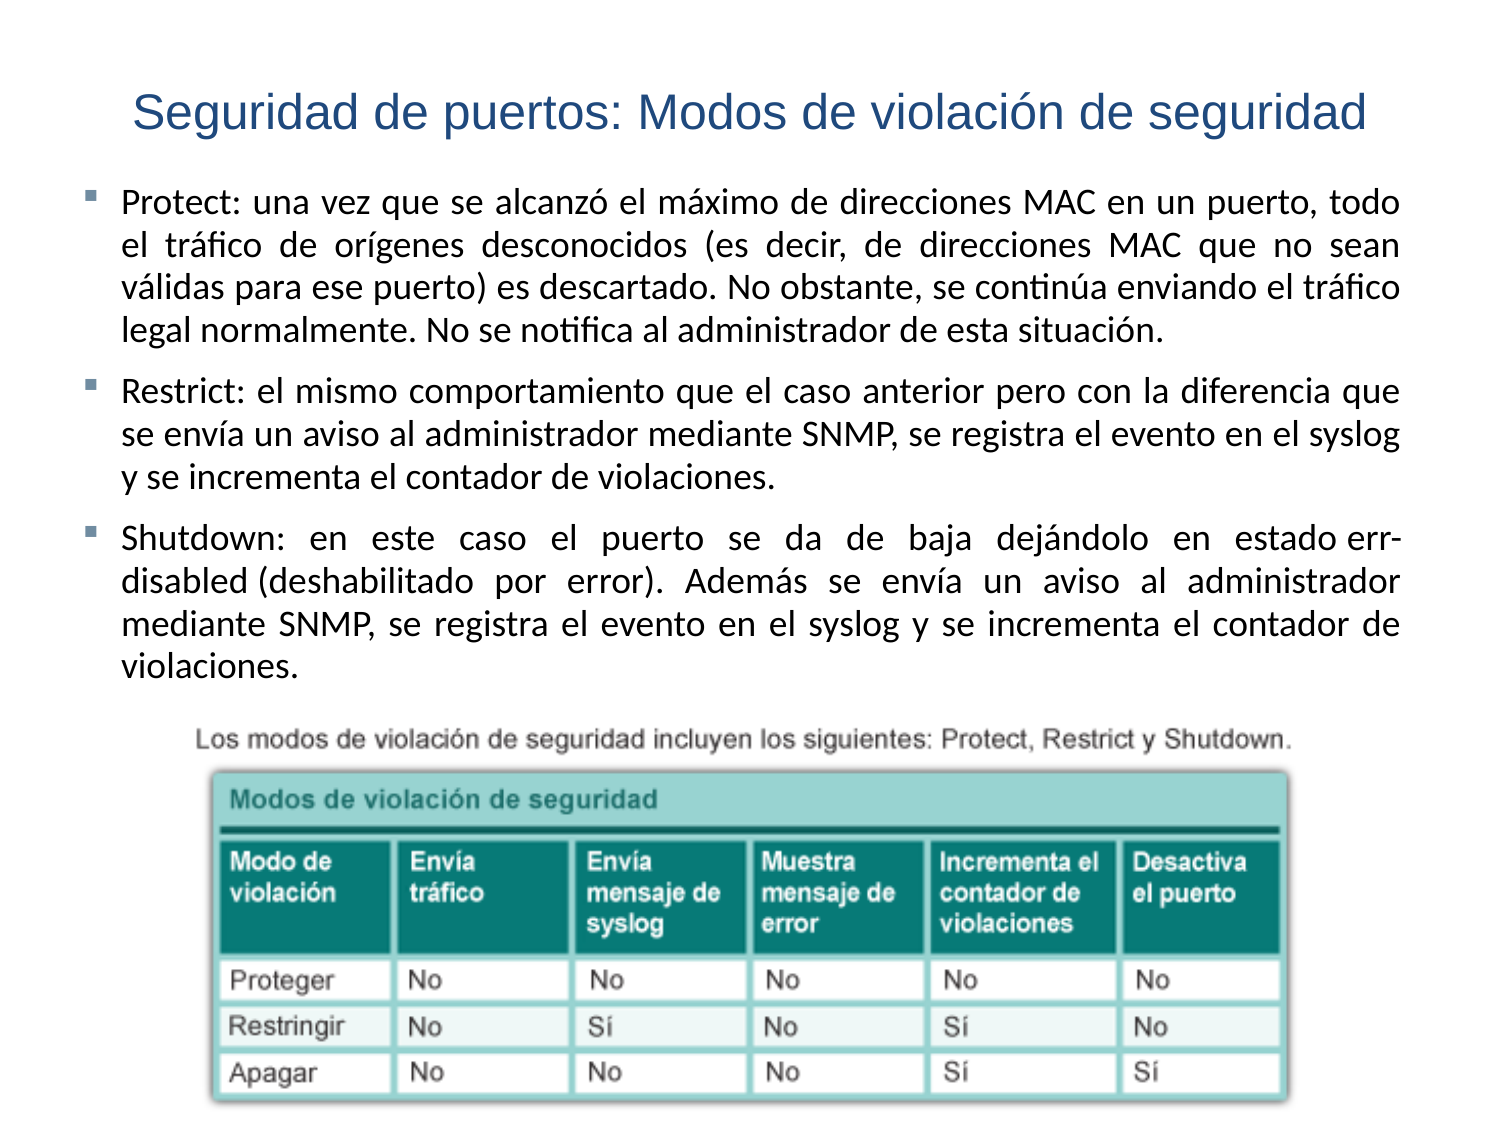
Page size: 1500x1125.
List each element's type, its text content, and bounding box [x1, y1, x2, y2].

picture [179, 692, 1332, 1125]
title Seguridad de puertos: Modos de violación de seguridad [75, 45, 1425, 138]
list Protect: una vez que se alcanzó el máximo de direcciones MAC en un puerto, todo el tráfico de orígenes desconocidos (es decir, de direcciones MAC que no sean válidas para ese puerto) es descartado. No obstante, se continúa enviando el tráfico legal normalmente. No se notifica al administrador de esta situación. Restrict: el mismo comportamiento que el caso anterior pero con la diferencia que se envía un aviso al administrador mediante SNMP, se registra el evento en el syslog y se incrementa el contador de violaciones. Shutdown: en este caso el puerto se da de baja dejándolo en estado err-disabled (deshabilitado por error). Además se envía un aviso al administrador mediante SNMP, se registra el evento en el syslog y se incrementa el contador de violaciones. [67, 172, 1418, 826]
